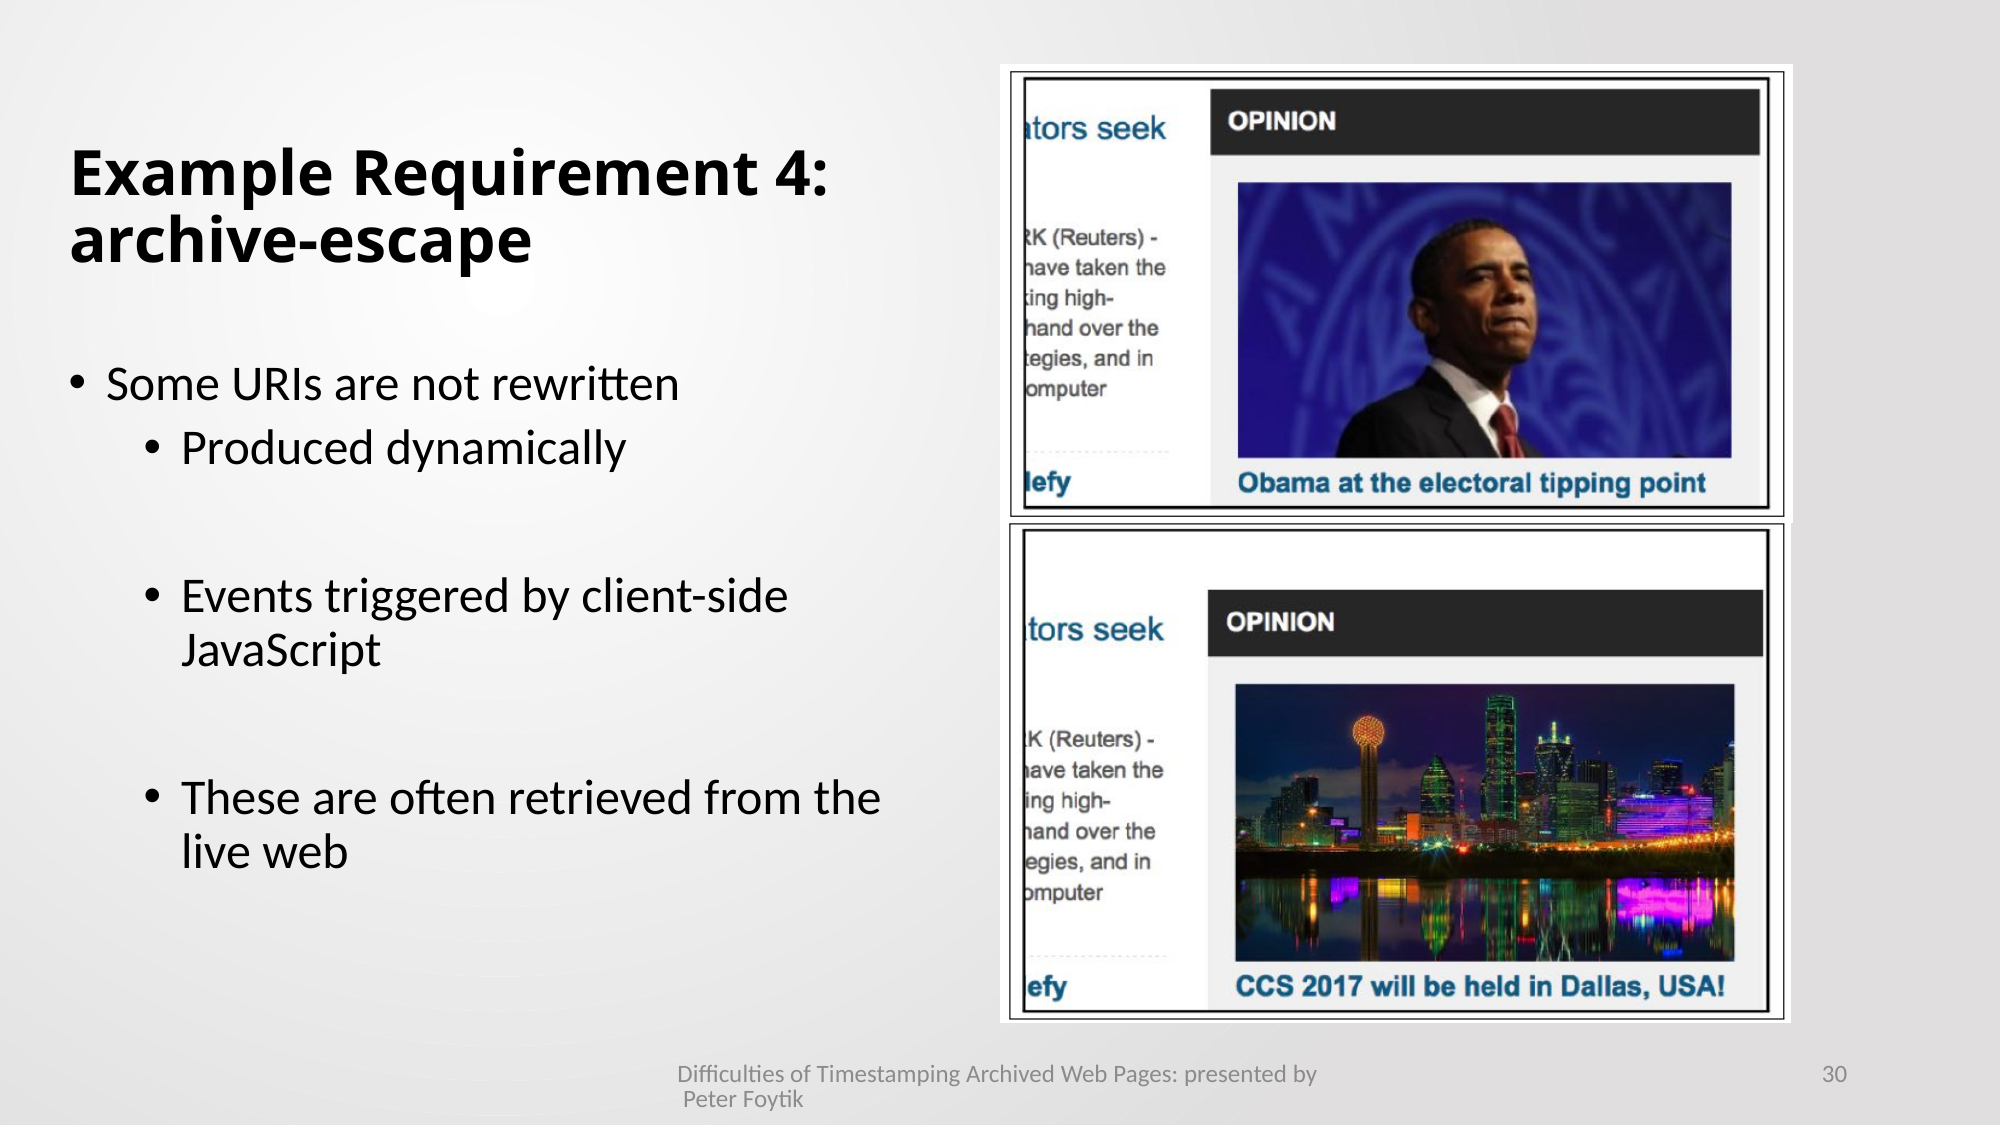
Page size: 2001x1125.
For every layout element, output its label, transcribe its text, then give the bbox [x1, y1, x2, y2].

picture [1000, 64, 1793, 1023]
slide_number 30 [1412, 1042, 1863, 1103]
list Some URIs are not rewritten Produced dynamically Events triggered by client-side JavaScript These are often retrieved from the live web [53, 350, 956, 967]
footer Difficulties of Timestamping Archived Web Pages: presented by Peter Foytik [662, 1042, 1338, 1103]
title Example Requirement 4: archive-escape [54, 105, 958, 313]
